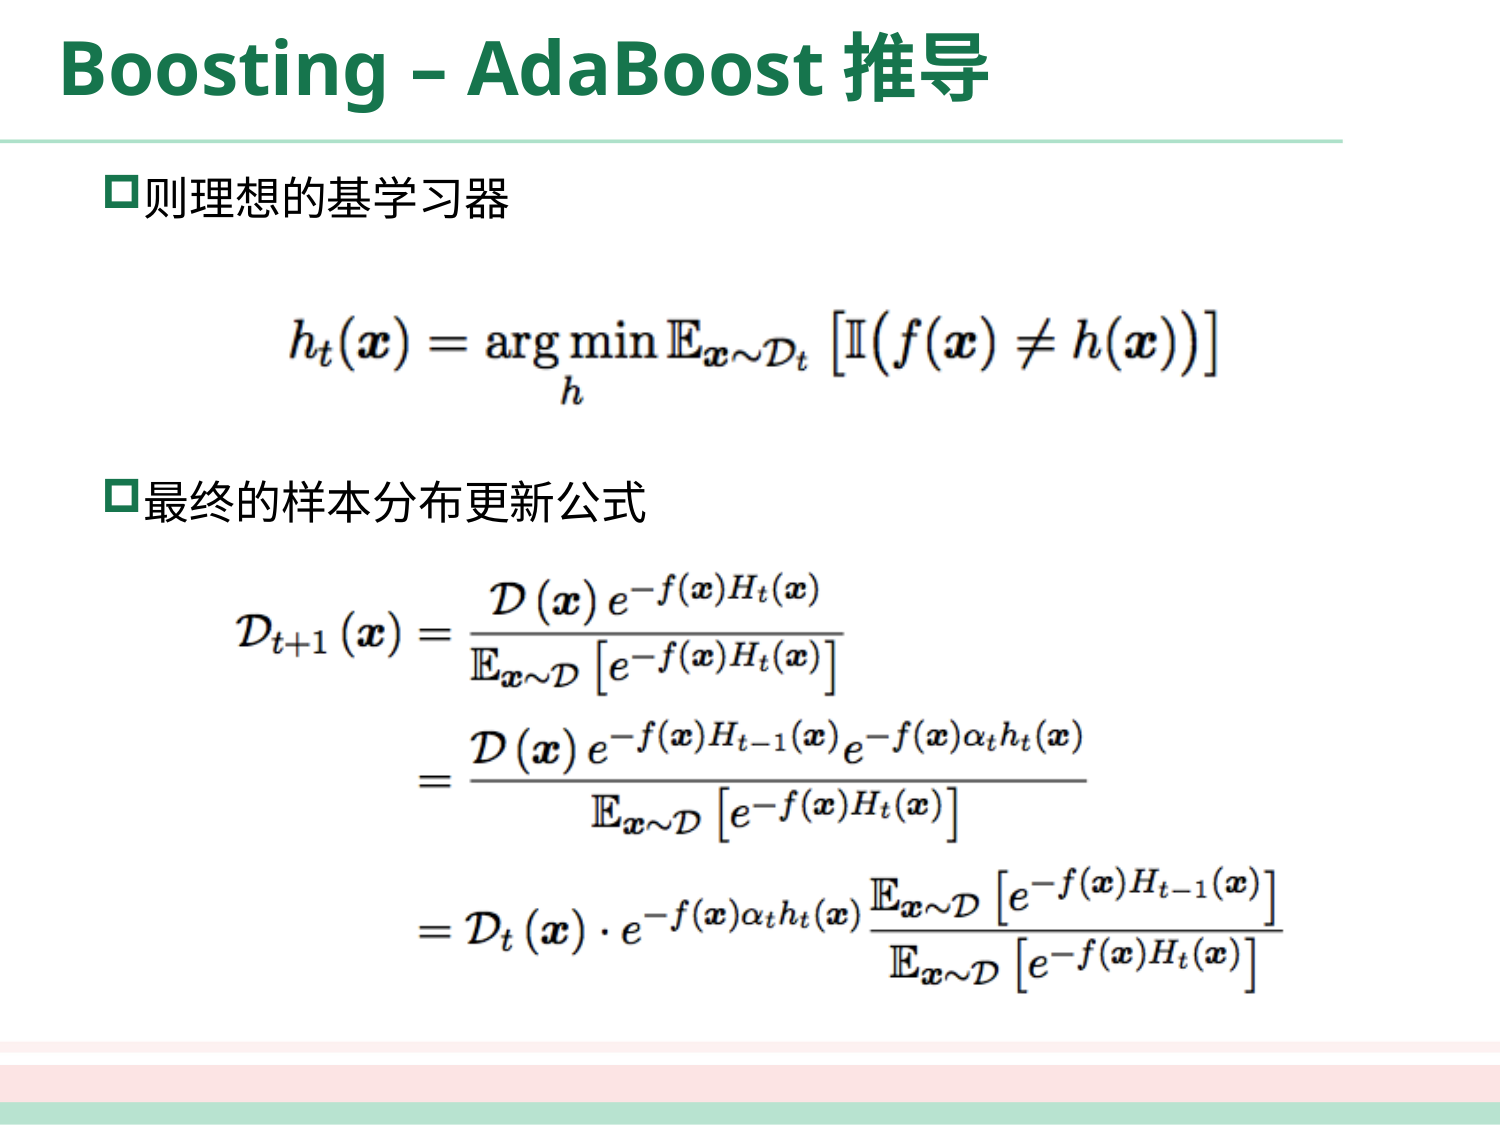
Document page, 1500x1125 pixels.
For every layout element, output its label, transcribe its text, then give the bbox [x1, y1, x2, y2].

list 最终的样本分布更新公式 [86, 472, 1500, 567]
text_box 则理想的基学习器 [86, 168, 1500, 263]
title Boosting – AdaBoost推导 [42, 7, 1337, 135]
picture [0, 0, 1500, 1125]
